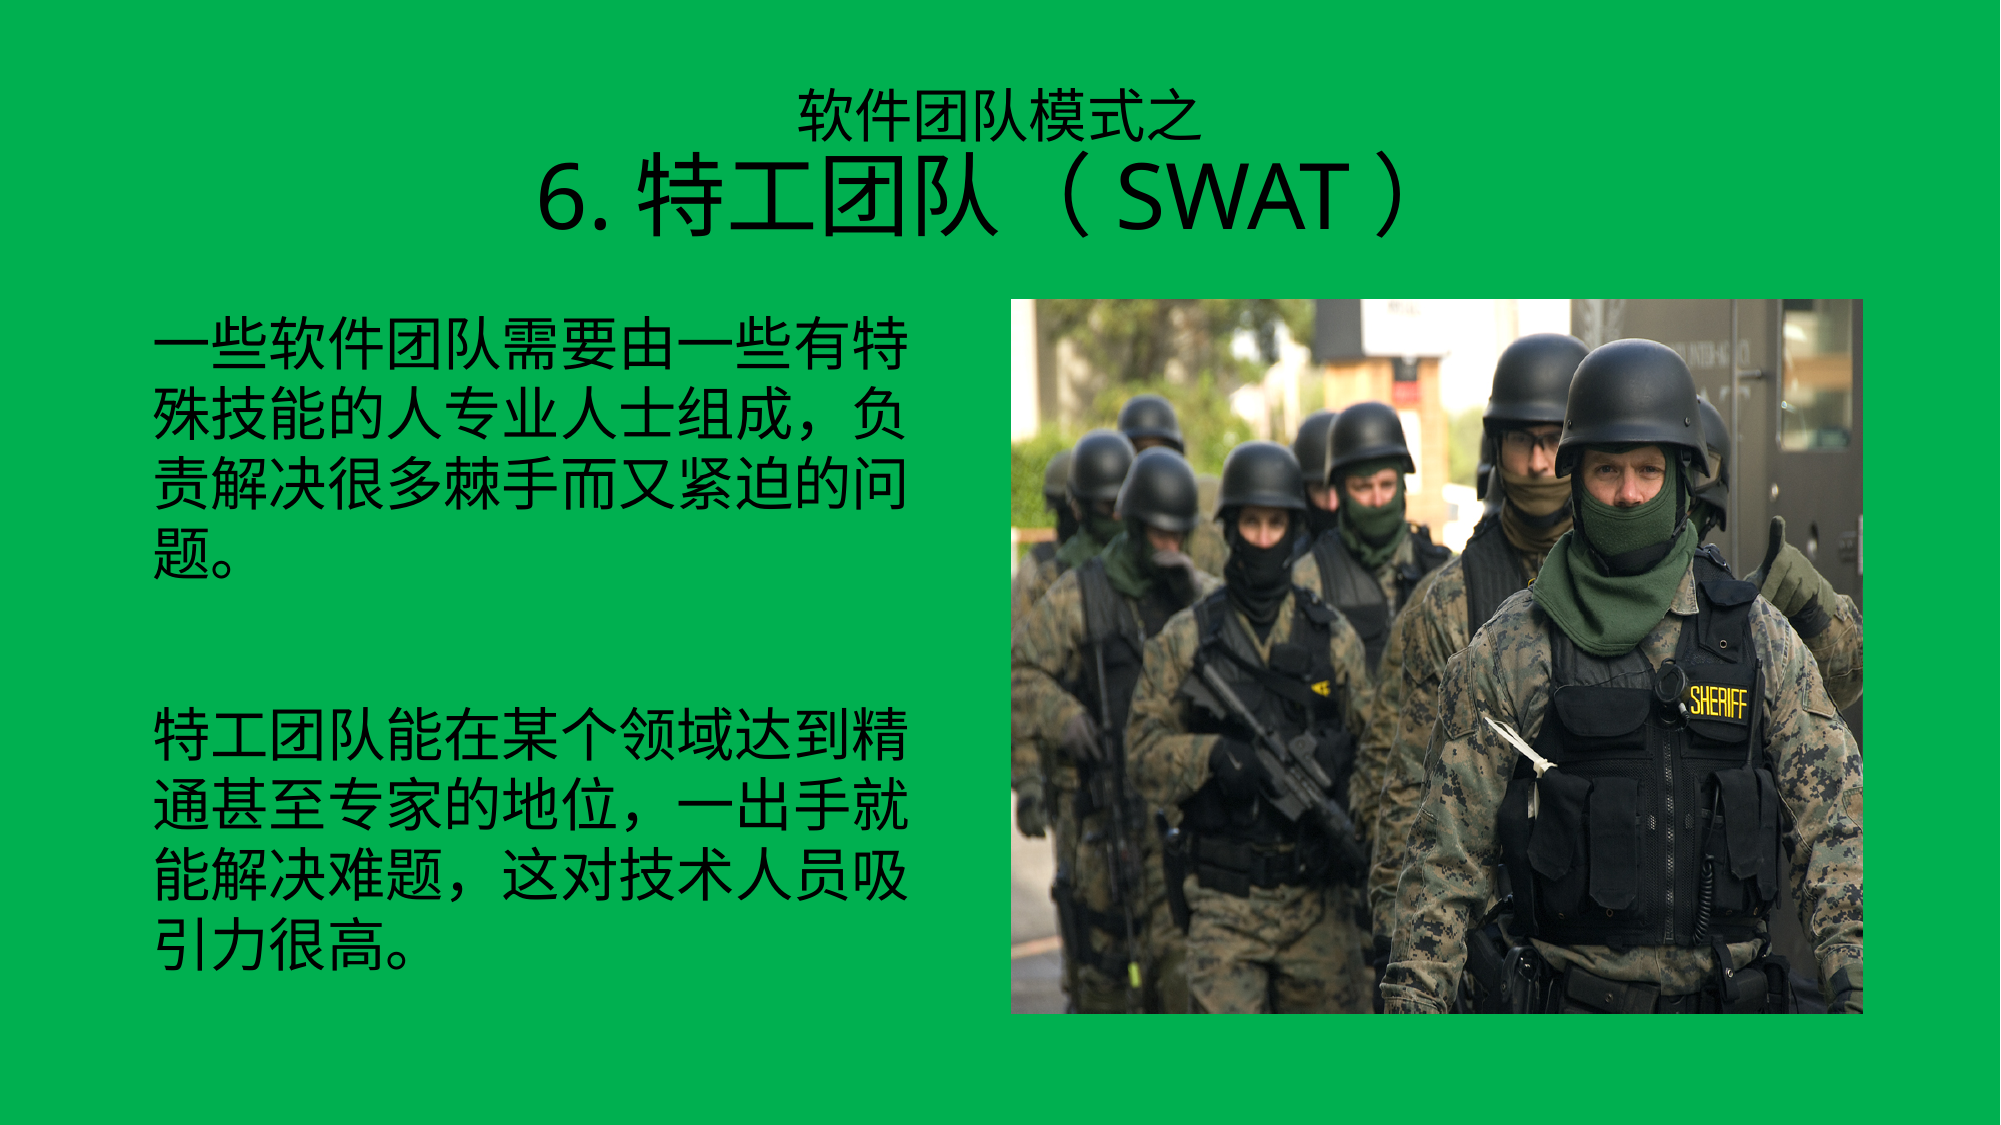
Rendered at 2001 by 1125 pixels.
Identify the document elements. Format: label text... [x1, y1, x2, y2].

list 一些软件团队需要由一些有特殊技能的人专业人士组成，负责解决很多棘手而又紧迫的问题。 特工团队能在某个领域达到精通甚至专家的地位，一出手就能解决难题，这对技术人员吸引力很高。 [137, 299, 931, 1014]
title 软件团队模式之 6.特工团队（SWAT） [137, 59, 1863, 278]
picture [1011, 299, 1863, 1014]
